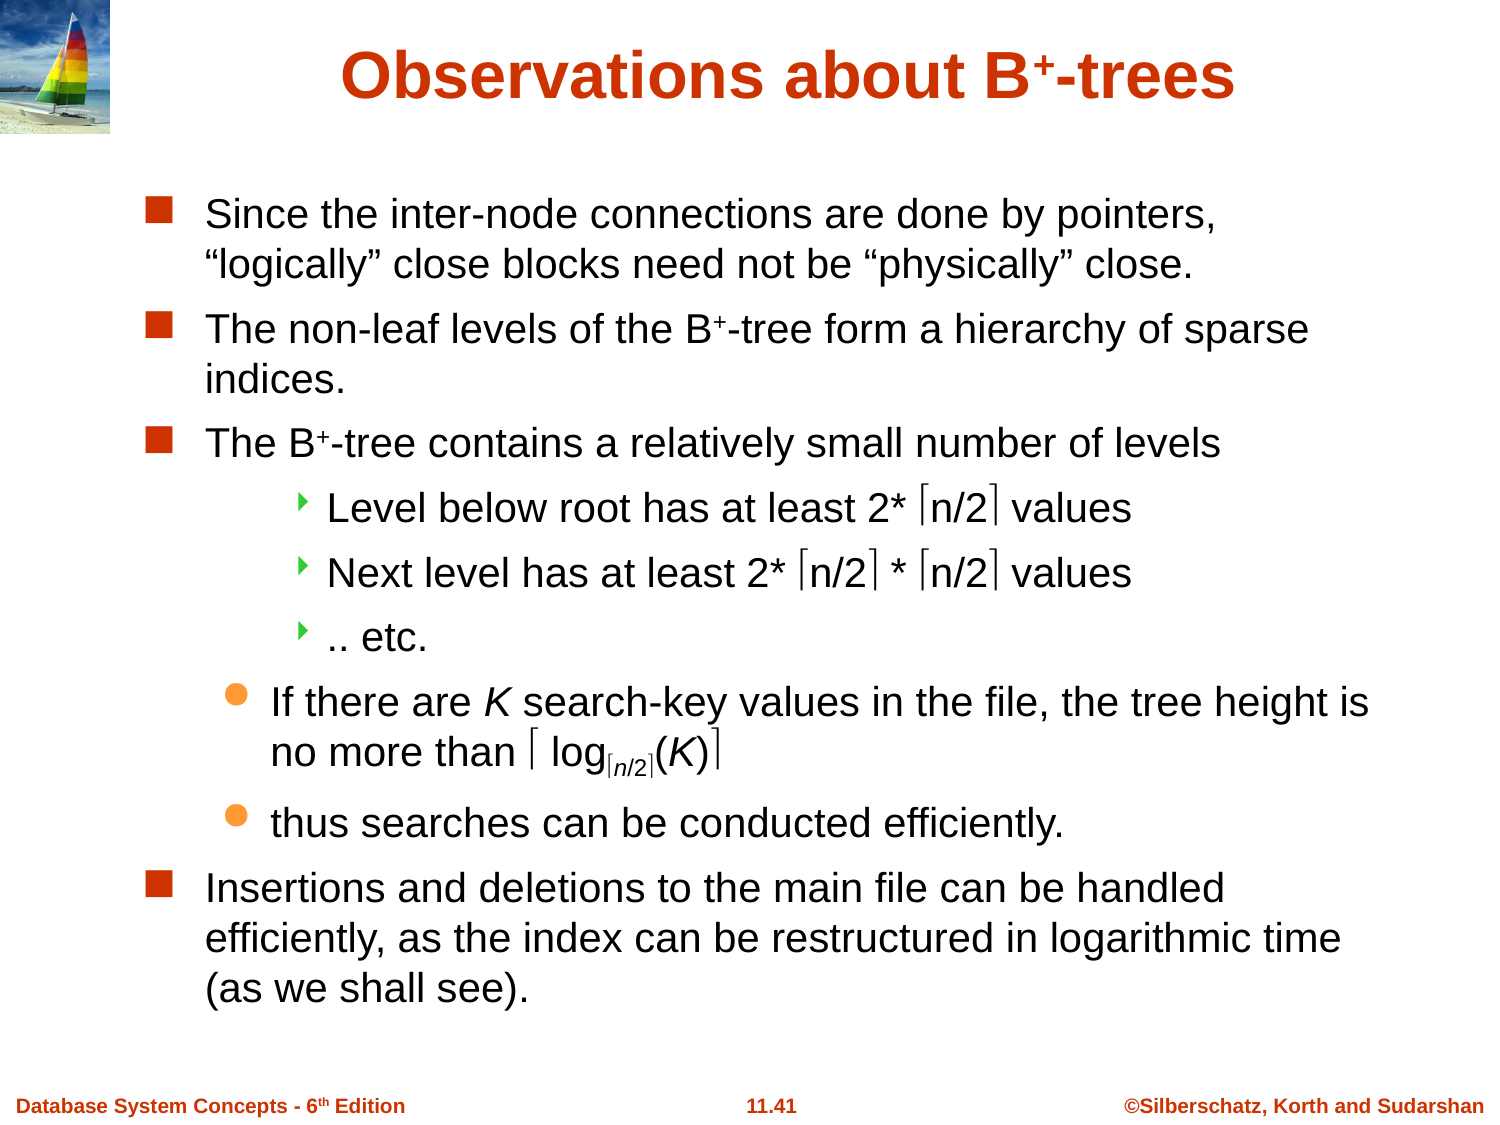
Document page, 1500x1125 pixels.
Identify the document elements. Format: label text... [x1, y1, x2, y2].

title Observations about B+-trees [125, 18, 1452, 120]
list Since the inter-node connections are done by pointers, “logically” close blocks need not be “physically” close. The non-leaf levels of the B+-tree form a hierarchy of sparse indices. The B+-tree contains a relatively small number of levels Level below root has at least 2* n/2 values Next level has at least 2* n/2 * n/2 values .. etc. If there are K search-key values in the file, the tree height is no more than  logn/2(K) thus searches can be conducted efficiently. Insertions and deletions to the main file can be handled efficiently, as the index can be restructured in logarithmic time (as we shall see). [133, 179, 1391, 984]
picture [0, 0, 110, 134]
